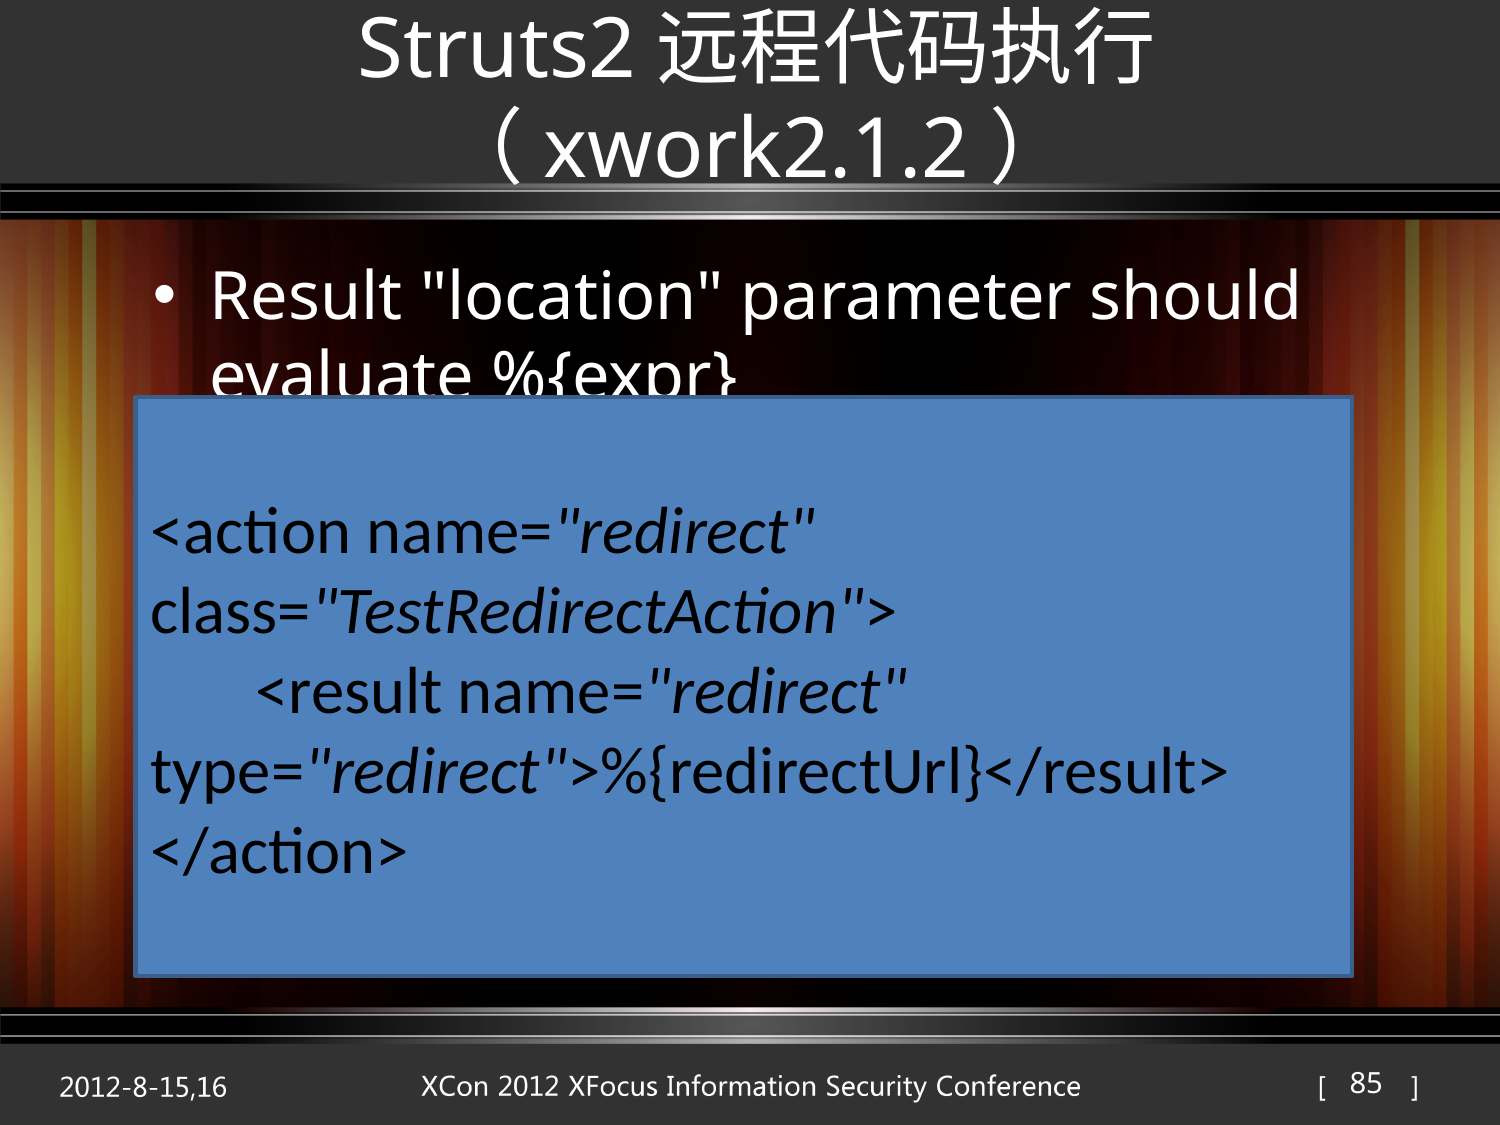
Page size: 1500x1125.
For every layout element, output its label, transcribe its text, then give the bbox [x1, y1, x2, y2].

picture [0, 0, 1500, 1125]
list Result "location" parameter should evaluate %{expr} [138, 245, 1376, 988]
slide_number 85 [1325, 1054, 1408, 1114]
title Struts2远程代码执行（xwork2.1.2） [138, 0, 1376, 188]
text_box <action name="redirect" class="TestRedirectAction"> <result name="redirect" type="redirect">%{redirectUrl}</result> </action> [133, 395, 1354, 978]
